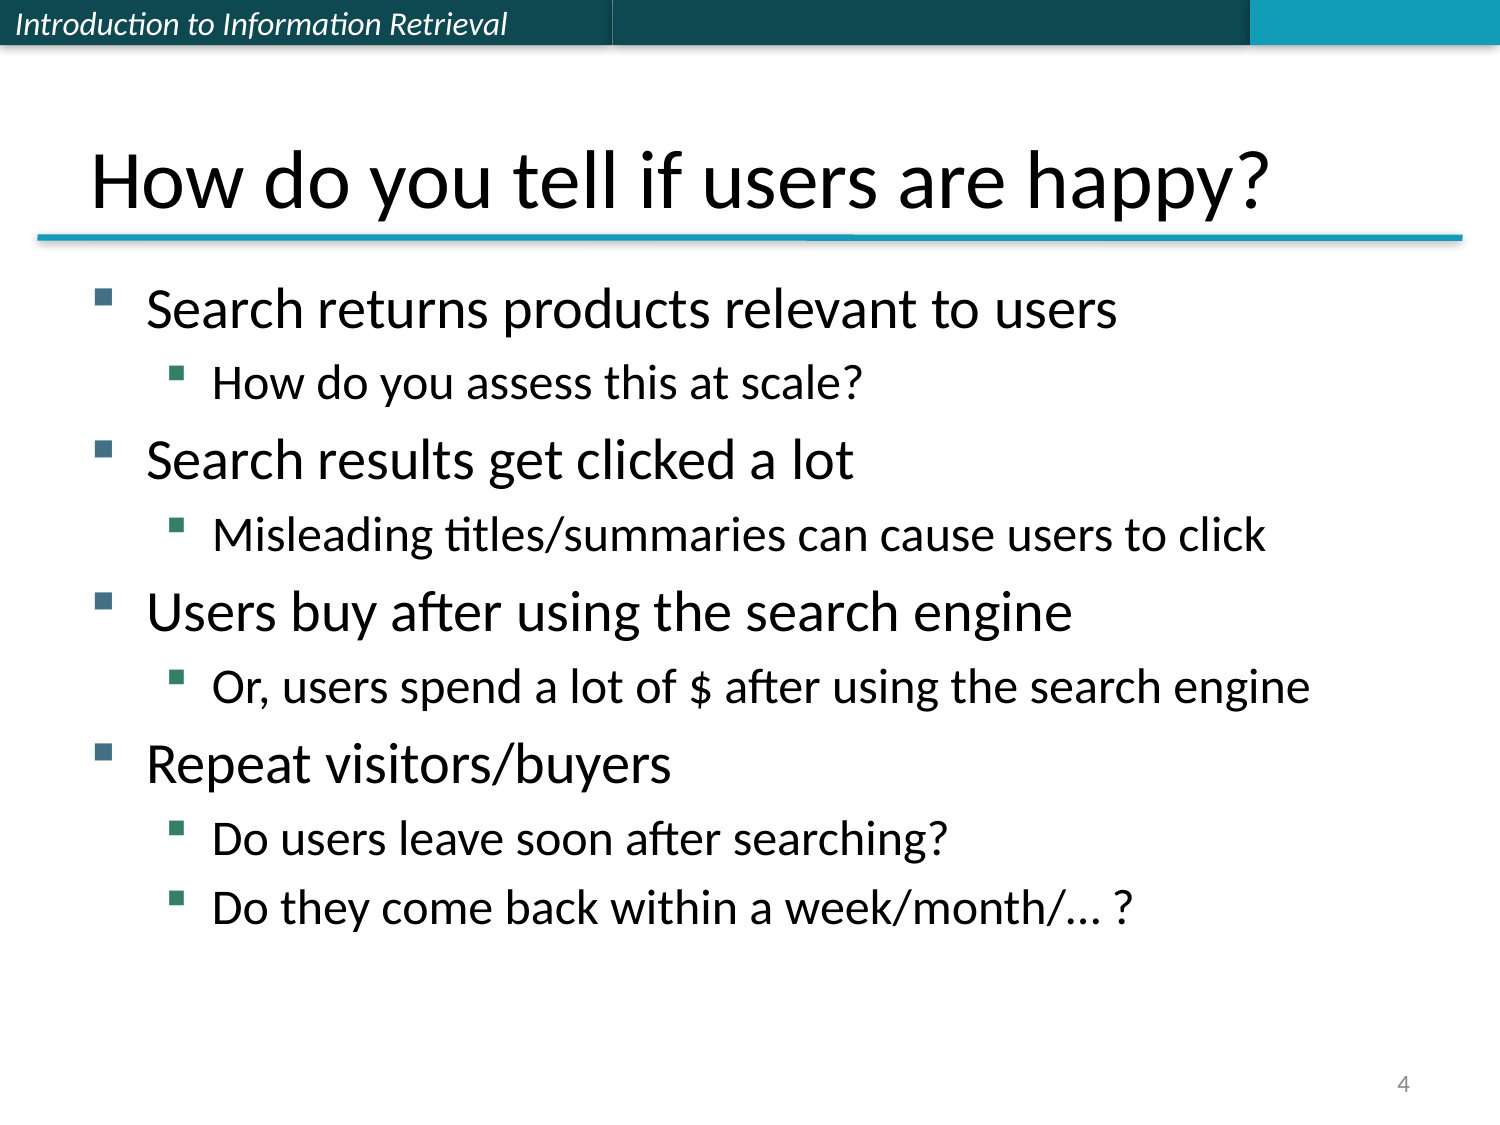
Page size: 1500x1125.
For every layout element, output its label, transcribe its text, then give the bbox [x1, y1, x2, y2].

slide_number 4 [1074, 1062, 1425, 1103]
title How do you tell if users are happy? [75, 45, 1425, 233]
list Search returns products relevant to users How do you assess this at scale? Search results get clicked a lot Misleading titles/summaries can cause users to click Users buy after using the search engine Or, users spend a lot of $ after using the search engine Repeat visitors/buyers Do users leave soon after searching? Do they come back within a week/month/… ? [75, 262, 1425, 1075]
